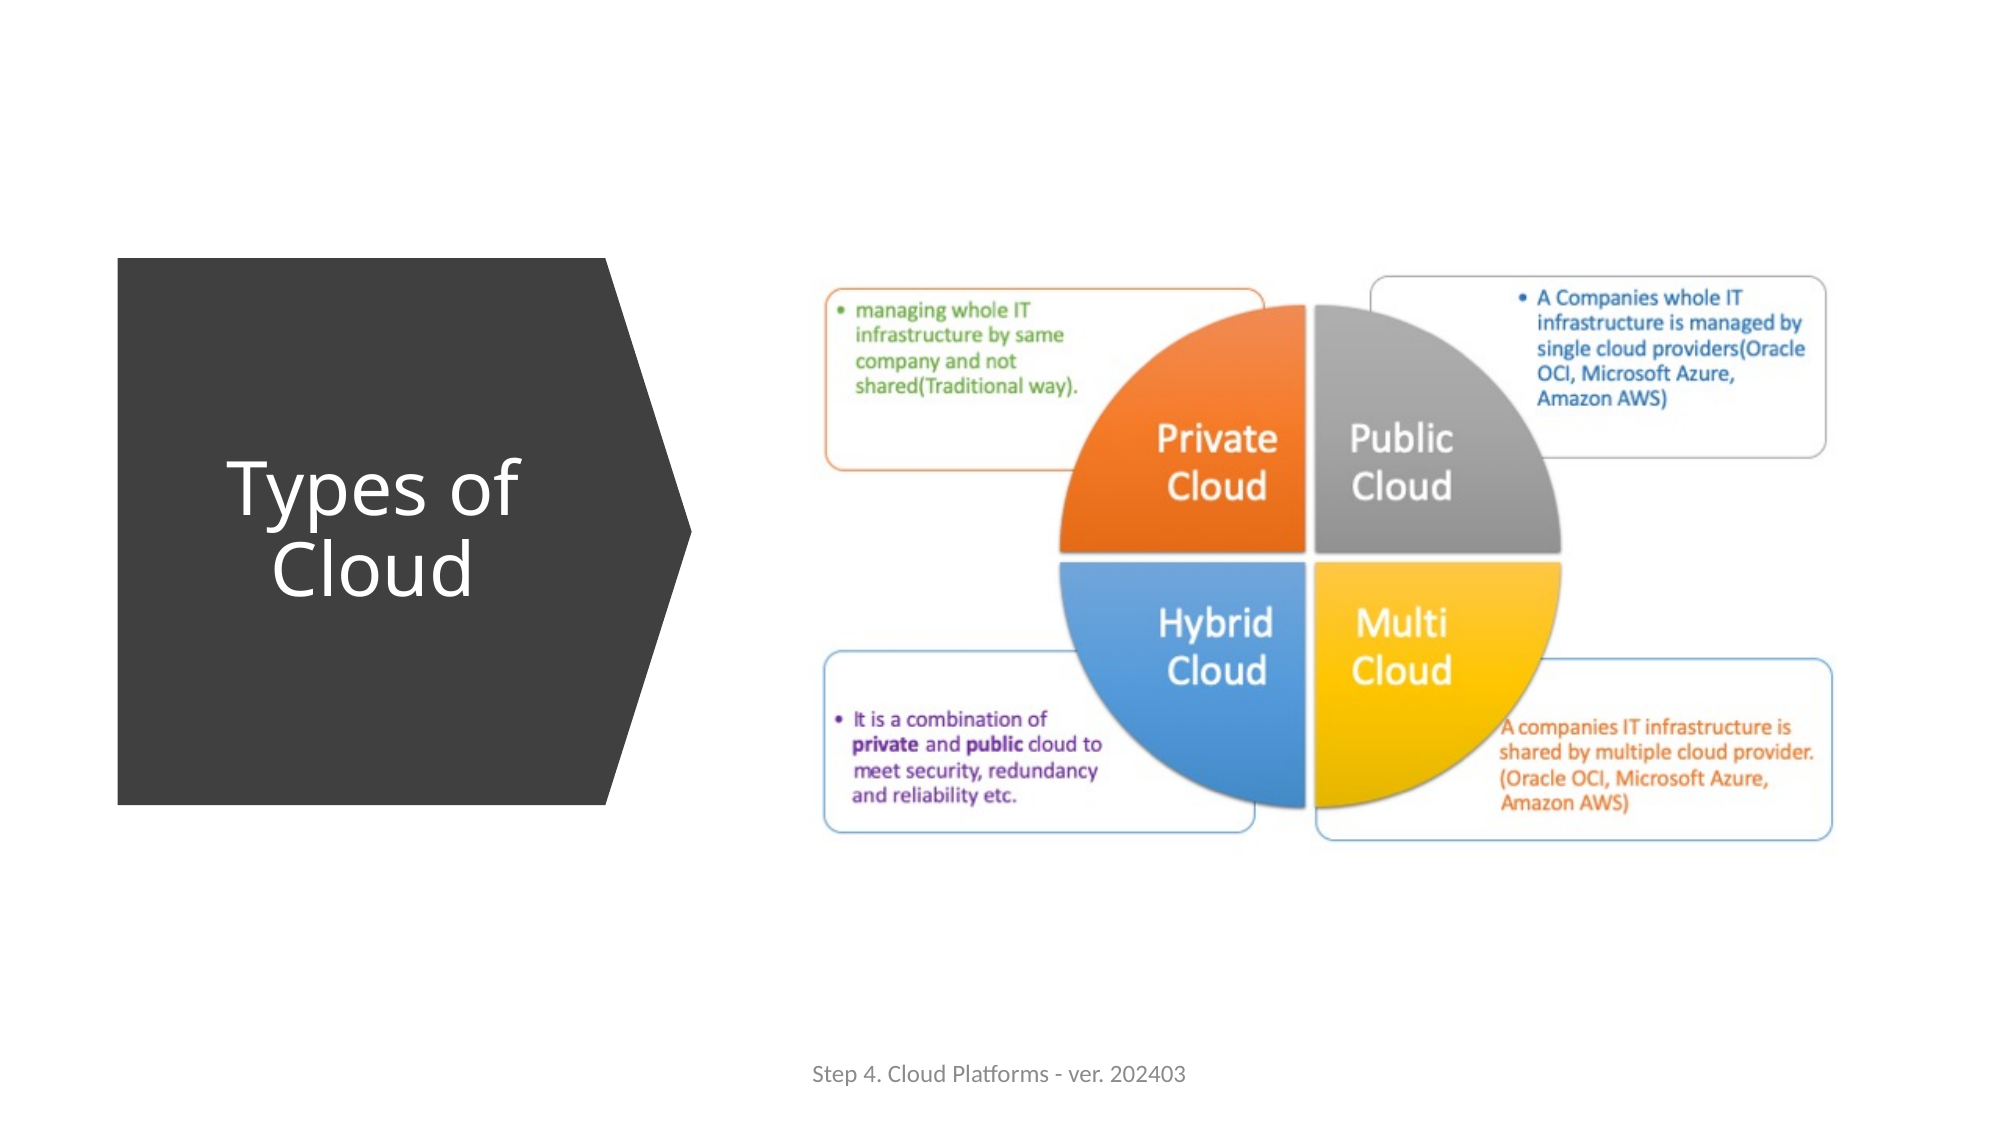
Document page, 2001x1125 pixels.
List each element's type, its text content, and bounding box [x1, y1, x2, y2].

title Types of Cloud [145, 322, 600, 741]
picture [760, 254, 1855, 871]
footer Step 4. Cloud Platforms - ver. 202403 [662, 1042, 1338, 1103]
text_box [116, 257, 693, 807]
